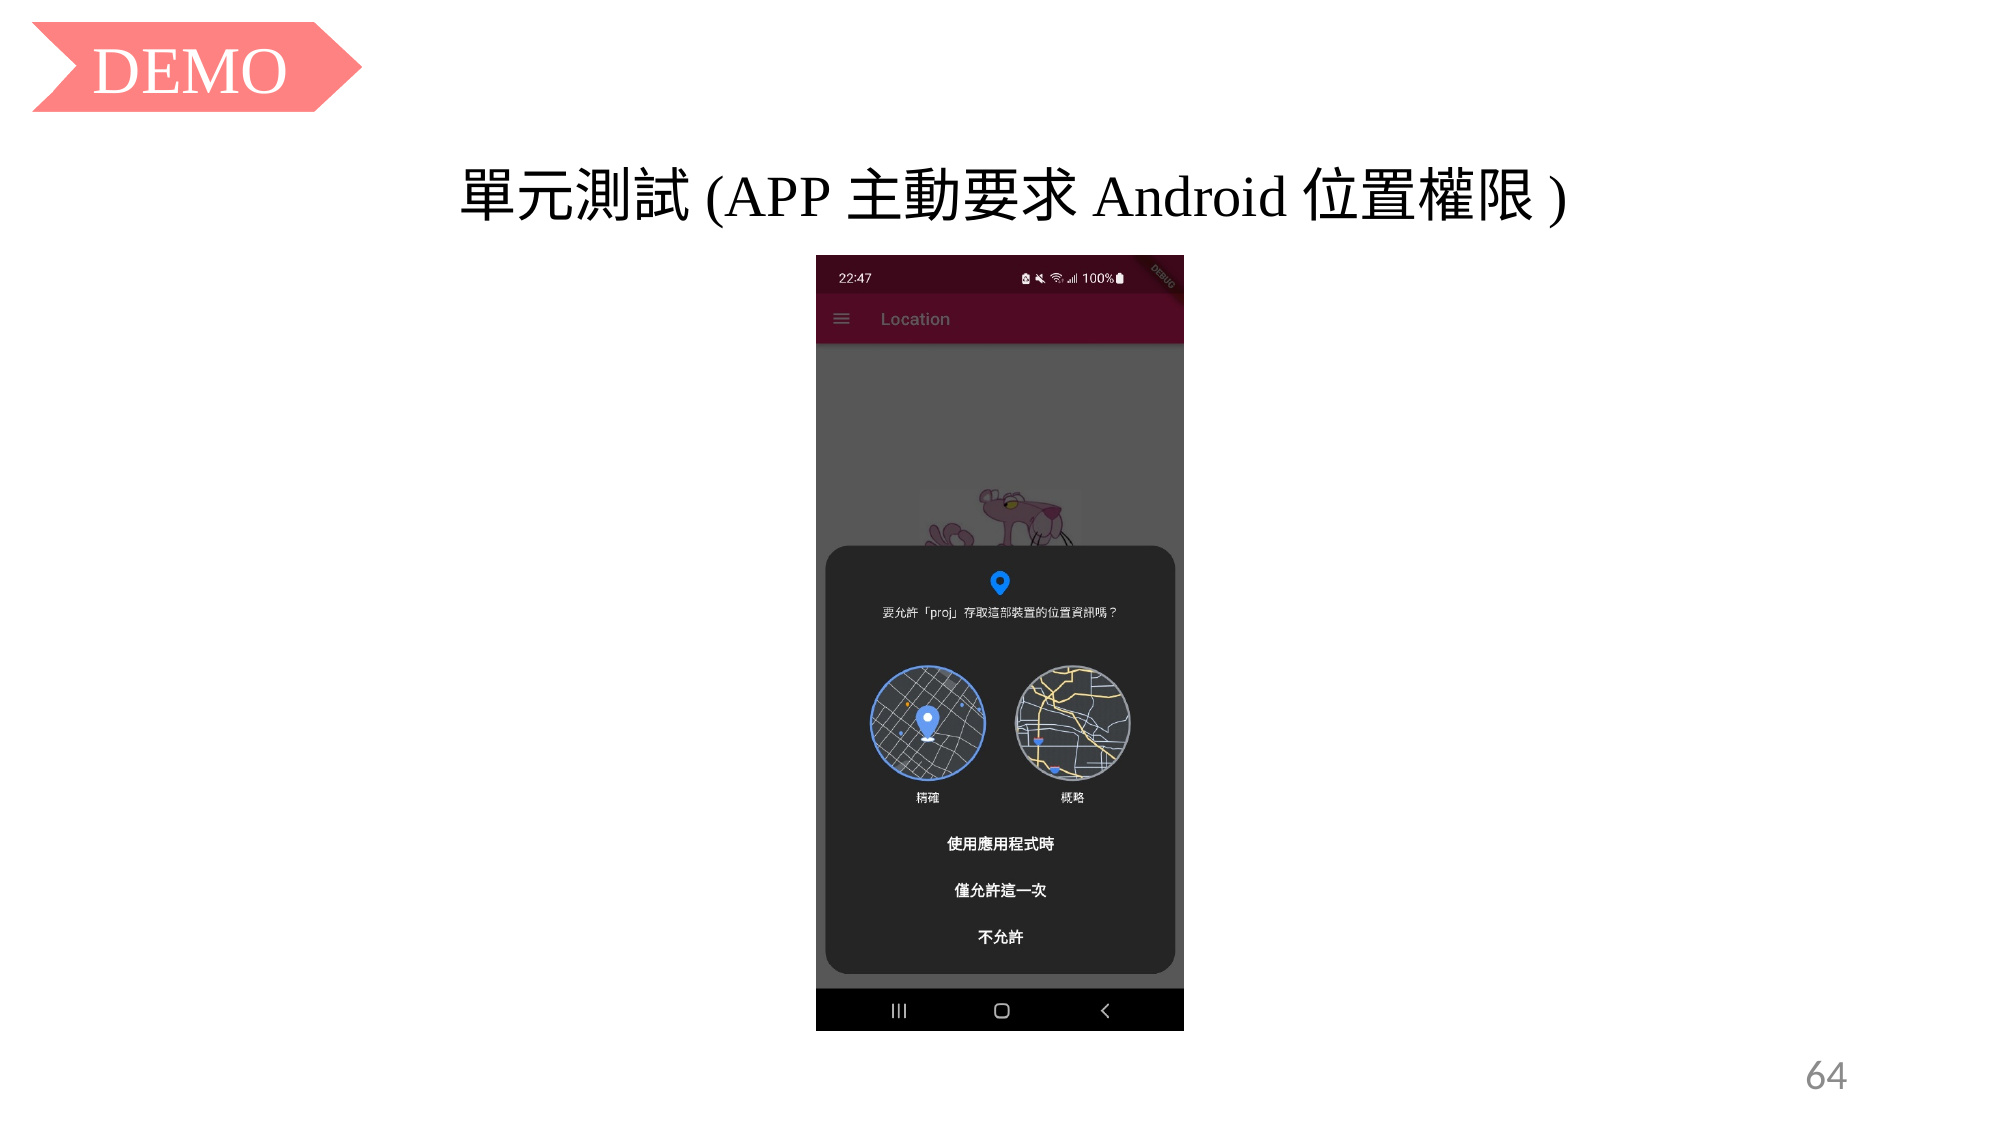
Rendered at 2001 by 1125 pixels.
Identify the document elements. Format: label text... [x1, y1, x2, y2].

text_box DEMO [78, 19, 314, 115]
slide_number 64 [1412, 1042, 1863, 1103]
text_box [26, 19, 78, 115]
picture [816, 255, 1184, 1031]
text_box 單元測試(APP主動要求Android位置權限) [90, 115, 1910, 236]
text_box [314, 19, 366, 115]
